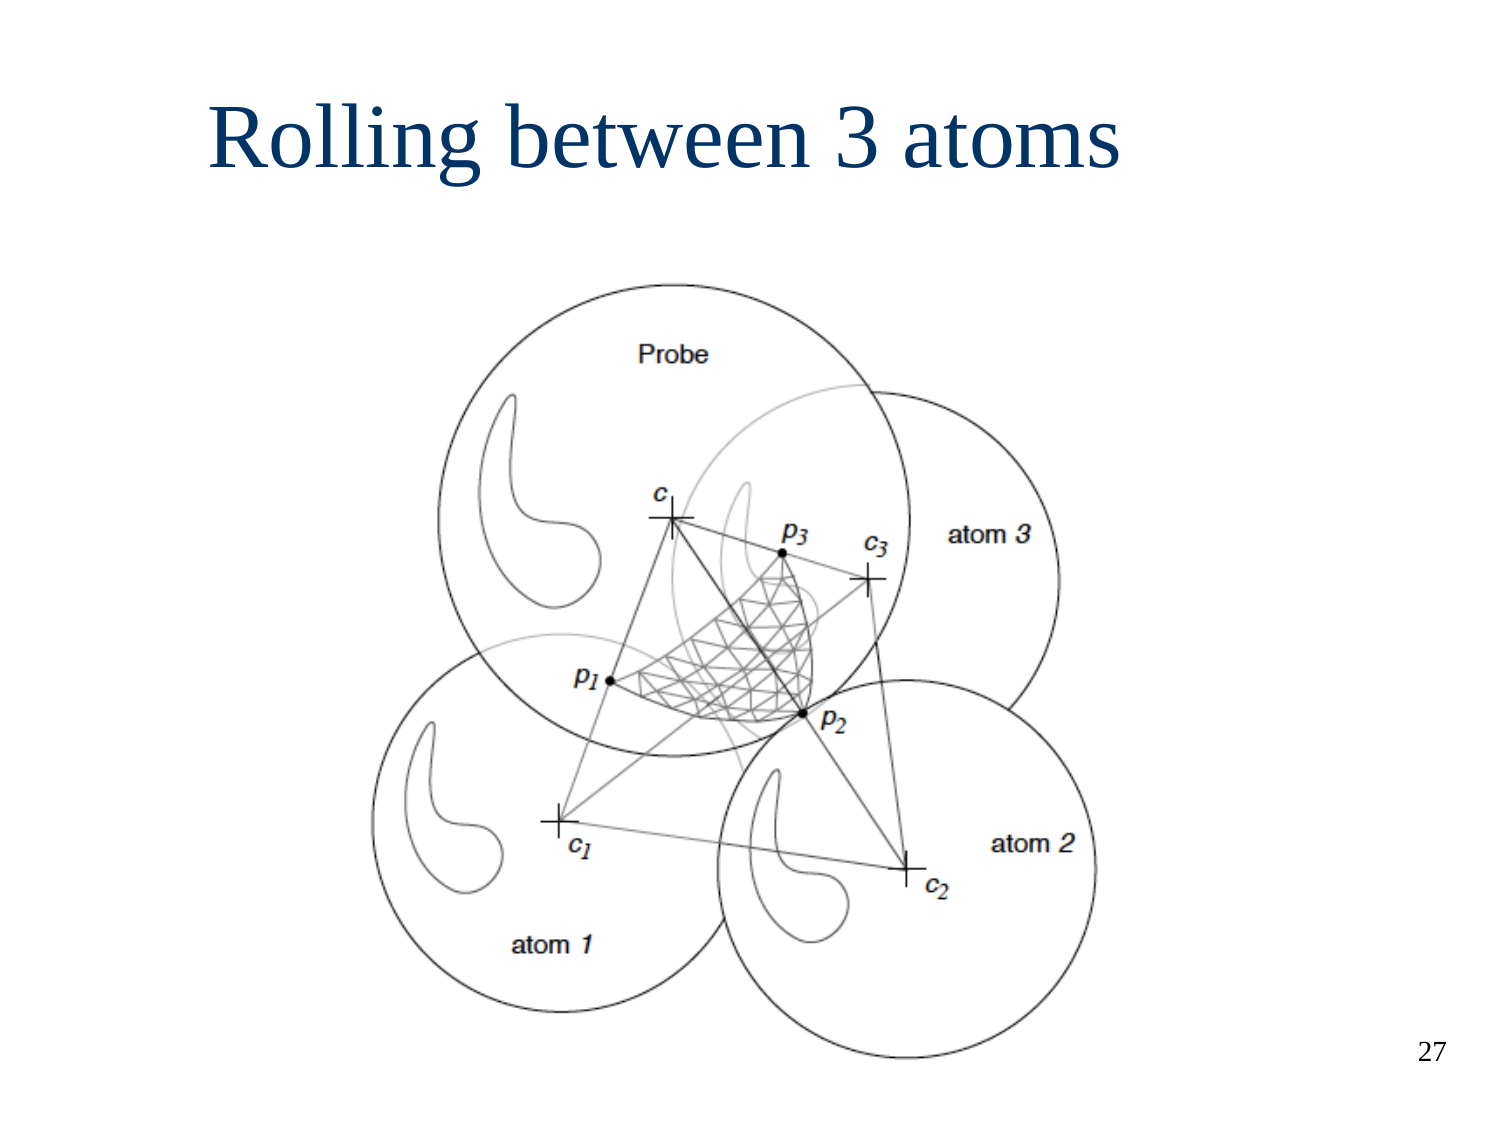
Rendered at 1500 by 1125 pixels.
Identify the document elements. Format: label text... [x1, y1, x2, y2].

title Rolling between 3 atoms [192, 37, 1468, 225]
slide_number 27 [1294, 1025, 1463, 1100]
picture [237, 203, 1290, 1125]
